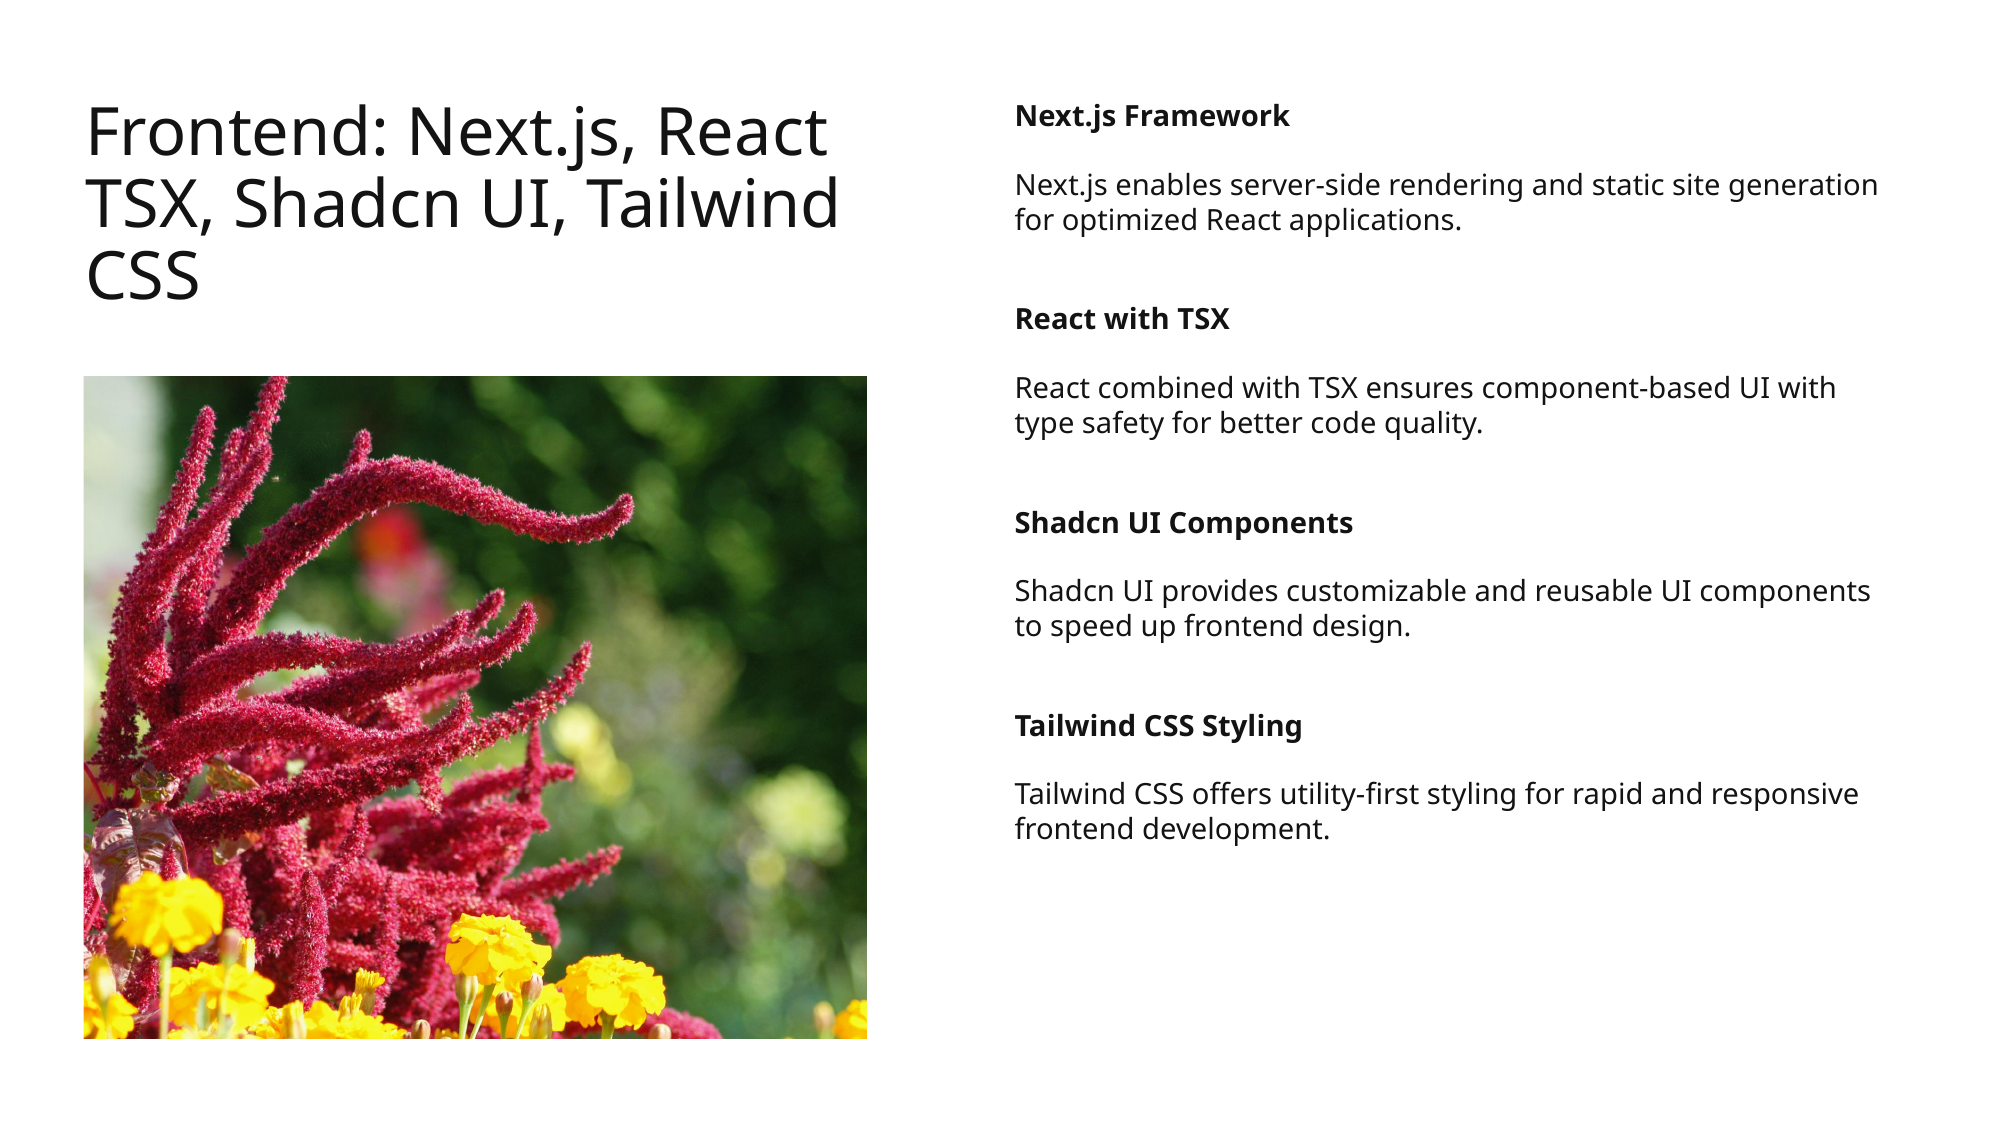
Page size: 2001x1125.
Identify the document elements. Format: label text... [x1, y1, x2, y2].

text_box Next.js Framework Next.js enables server-side rendering and static site generation for optimized React applications. React with TSX React combined with TSX ensures component-based UI with type safety for better code quality. Shadcn UI Components Shadcn UI provides customizable and reusable UI components to speed up frontend design. Tailwind CSS Styling Tailwind CSS offers utility-first styling for rapid and responsive frontend development. [999, 90, 1917, 1039]
title Frontend: Next.js, React TSX, Shadcn UI, Tailwind CSS [70, 90, 867, 329]
picture [83, 376, 867, 1039]
